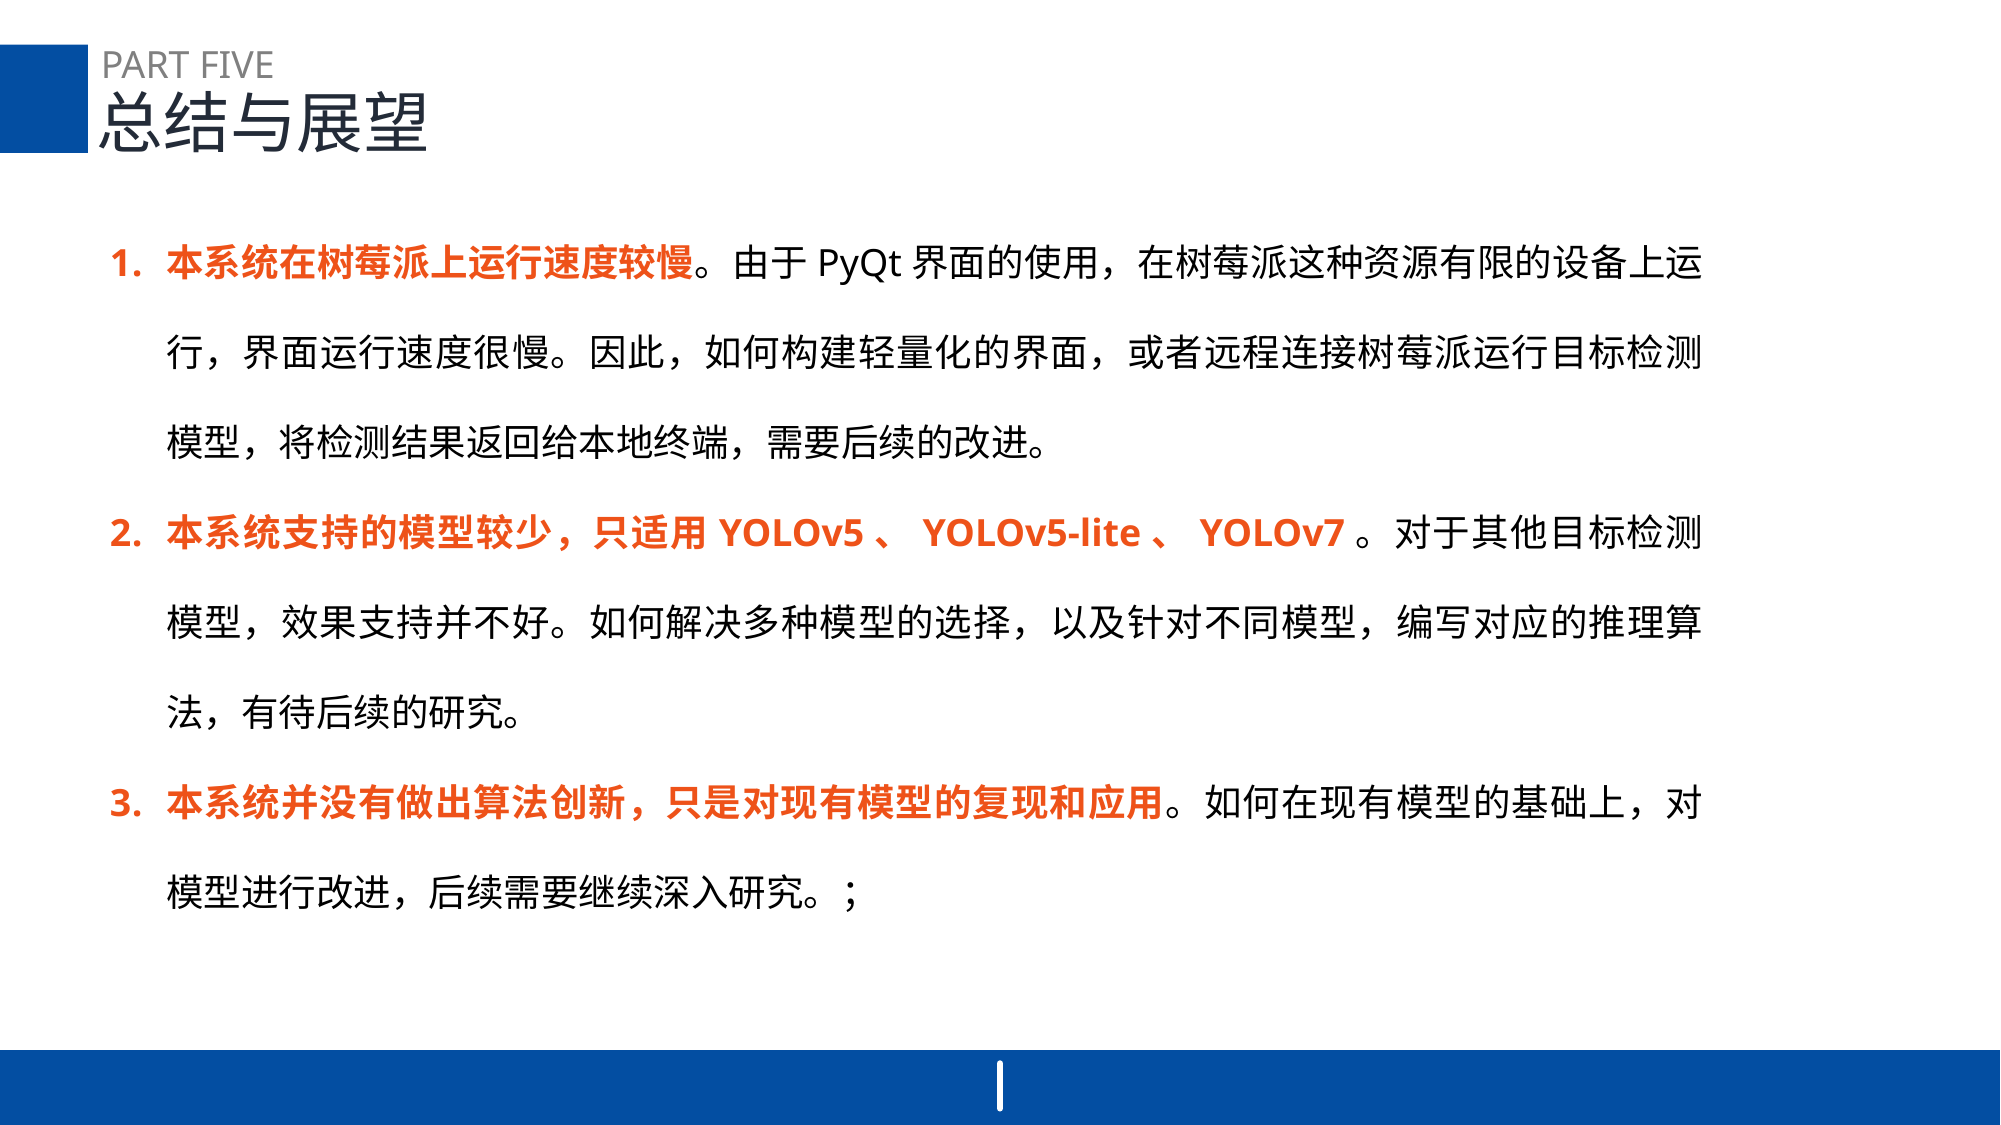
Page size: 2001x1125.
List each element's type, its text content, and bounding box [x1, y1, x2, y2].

text_box 本系统在树莓派上运行速度较慢。由于PyQt界面的使用，在树莓派这种资源有限的设备上运行，界面运行速度很慢。因此，如何构建轻量化的界面，或者远程连接树莓派运行目标检测模型，将检测结果返回给本地终端，需要后续的改进。 本系统支持的模型较少，只适用YOLOv5、YOLOv5-lite、YOLOv7。对于其他目标检测模型，效果支持并不好。如何解决多种模型的选择，以及针对不同模型，编写对应的推理算法，有待后续的研究。 本系统并没有做出算法创新，只是对现有模型的复现和应用。如何在现有模型的基础上，对模型进行改进，后续需要继续深入研究。； [109, 194, 1704, 915]
text_box [0, 44, 86, 154]
text_box [0, 1049, 2000, 1125]
text_box PART FIVE [86, 33, 290, 94]
text_box 总结与展望 [81, 73, 469, 169]
